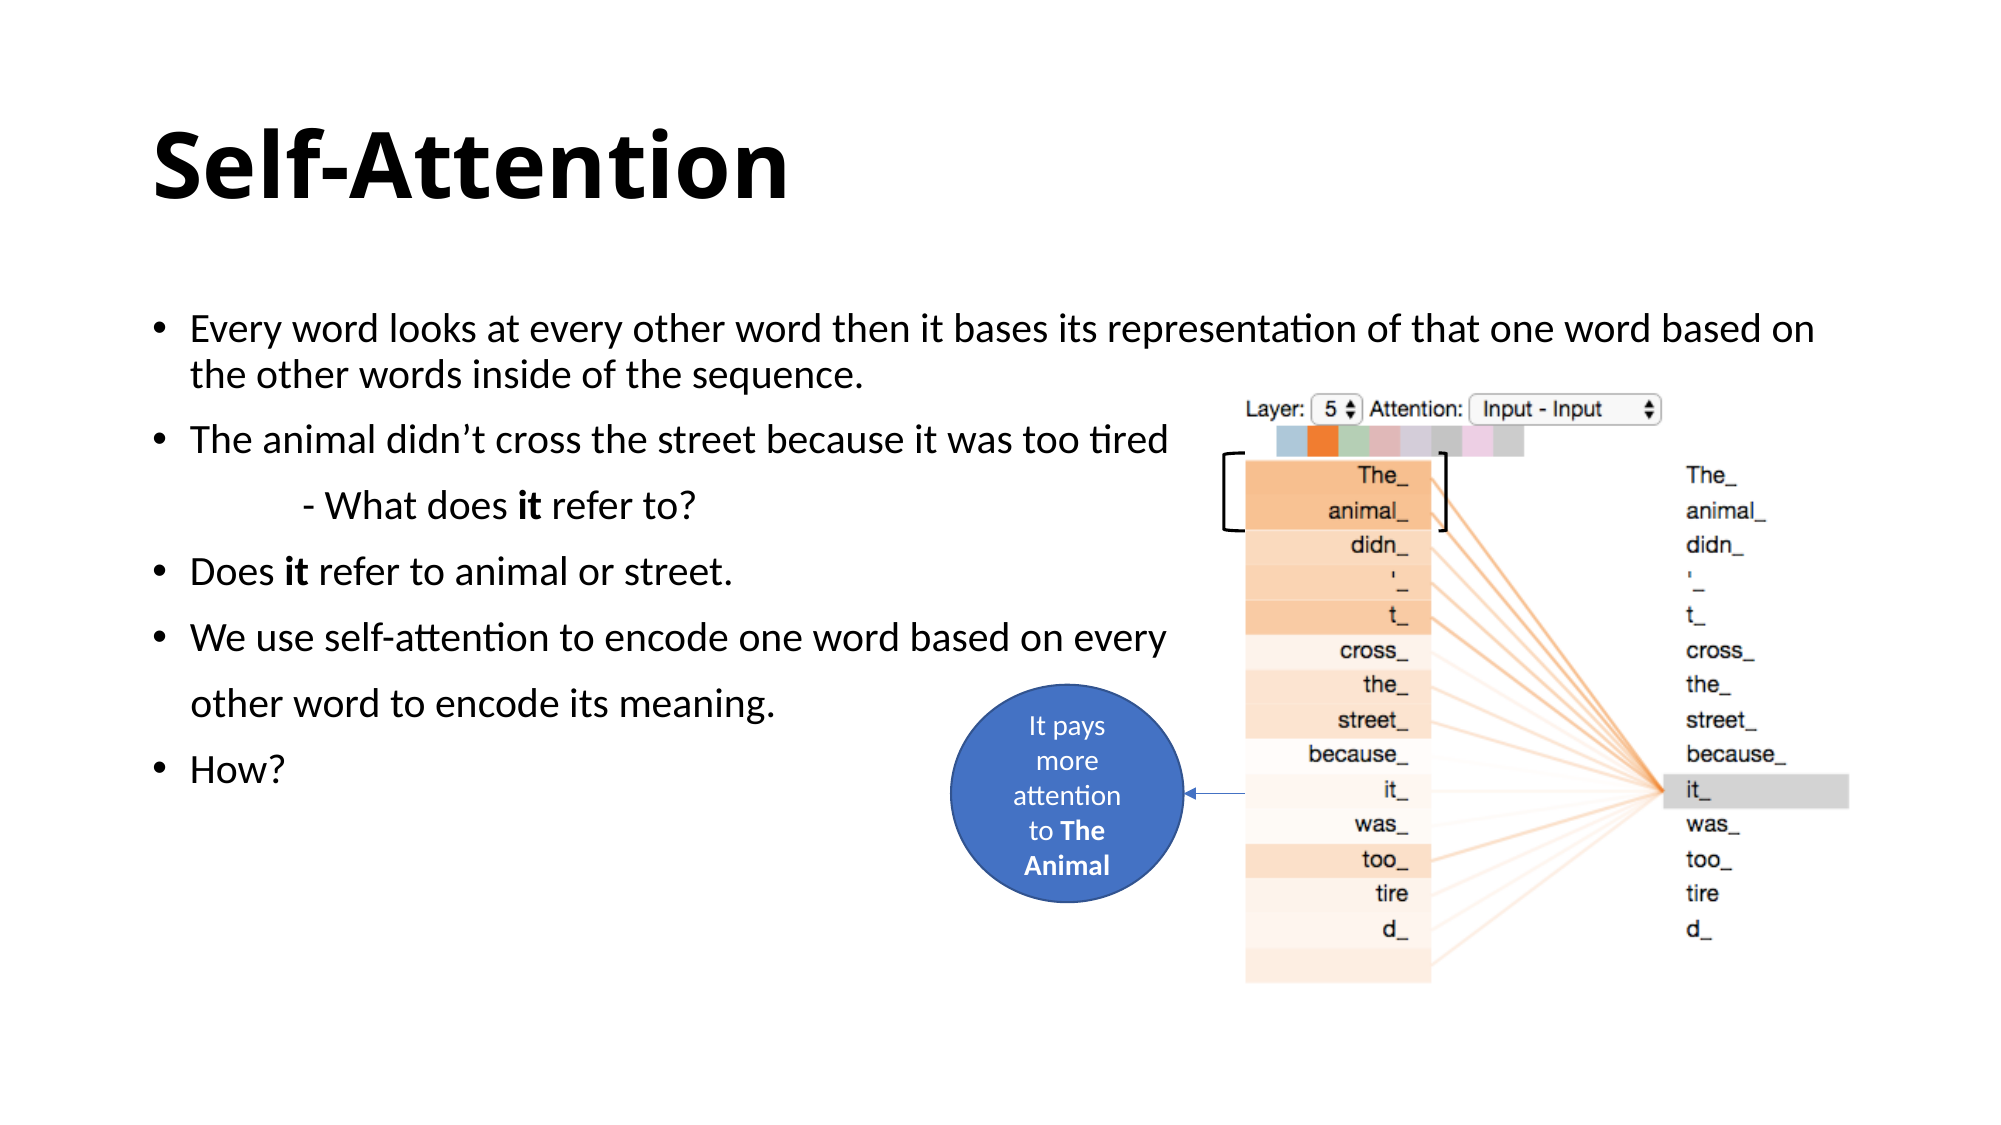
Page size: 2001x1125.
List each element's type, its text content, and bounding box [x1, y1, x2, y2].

text_box It pays more attention to The Animal [949, 683, 1169, 904]
list Every word looks at every other word then it bases its representation of that one word based on the other words inside of the sequence. The animal didn’t cross the street because it was too tired - What does it refer to? Does it refer to animal or street. We use self-attention to encode one word based on every other word to encode its meaning. How? [137, 299, 1863, 1014]
title Self-Attention [137, 59, 1863, 278]
picture [1169, 378, 1882, 996]
